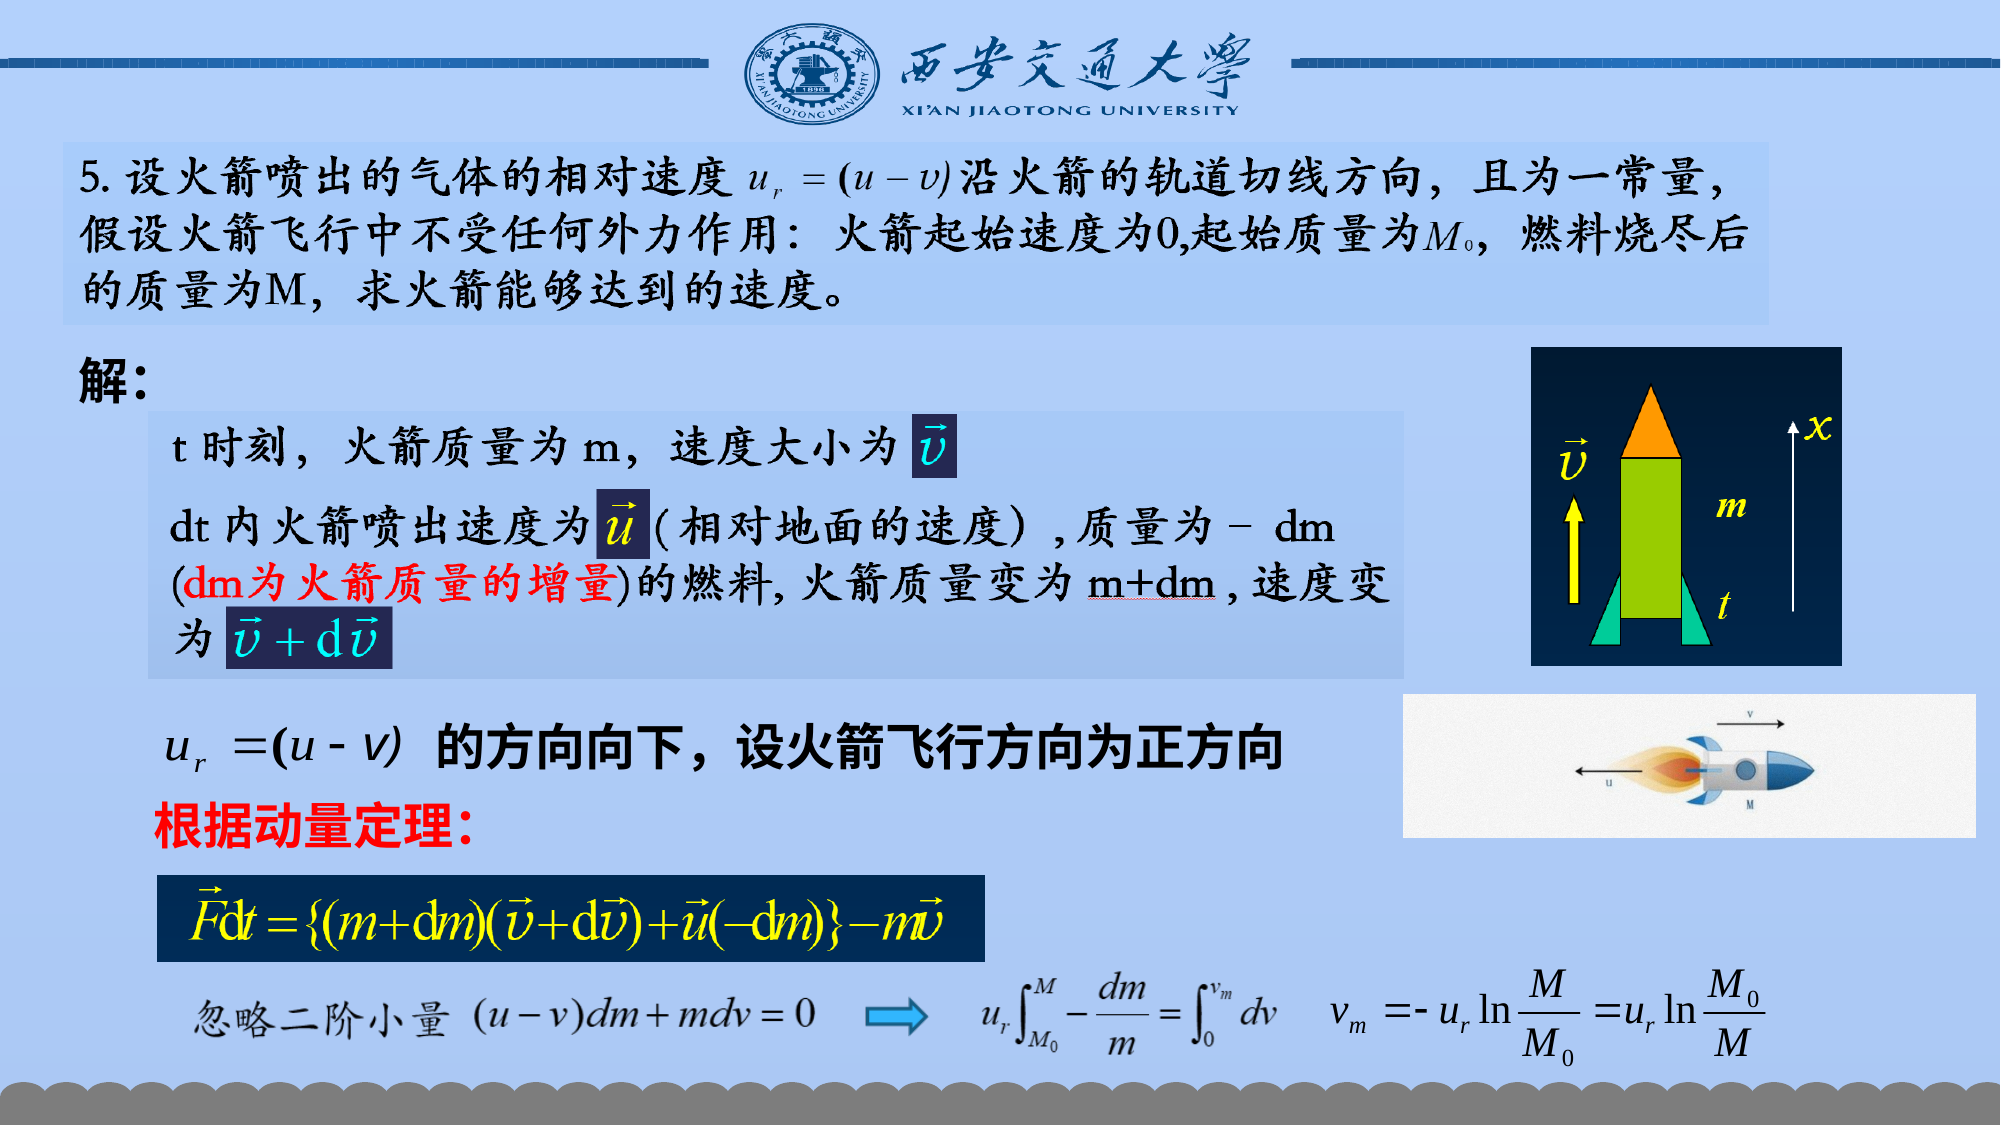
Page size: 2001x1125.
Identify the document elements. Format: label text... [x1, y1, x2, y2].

picture [157, 875, 1285, 1073]
picture [63, 142, 1769, 325]
text_box 解： [63, 341, 1035, 477]
picture [148, 410, 1404, 679]
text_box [157, 712, 421, 781]
picture [1403, 694, 1976, 839]
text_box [1324, 956, 1774, 1076]
picture [1531, 347, 1842, 666]
text_box 的方向向下，设火箭飞行方向为正方向 [420, 707, 1310, 783]
picture [744, 0, 1267, 138]
text_box 根据动量定理： [138, 786, 519, 862]
